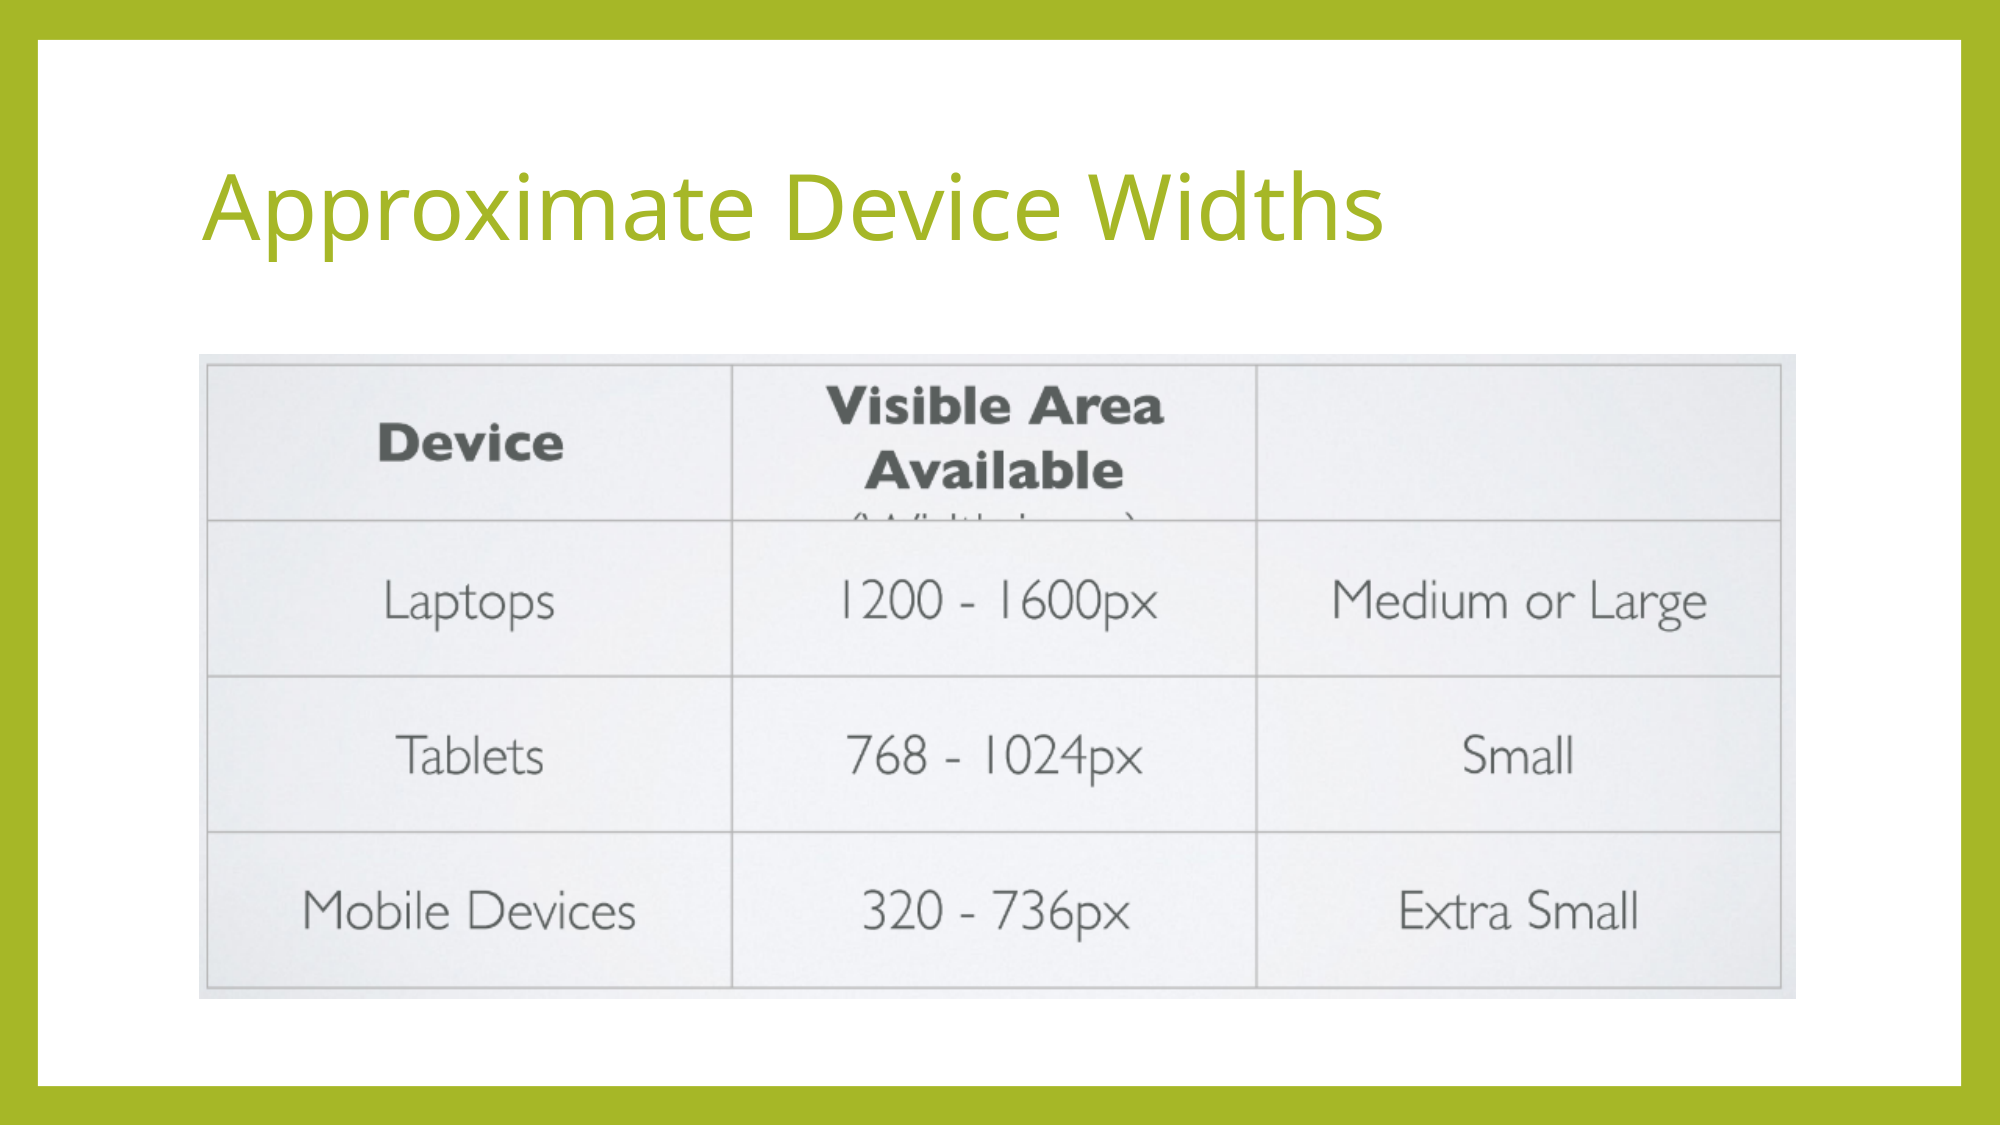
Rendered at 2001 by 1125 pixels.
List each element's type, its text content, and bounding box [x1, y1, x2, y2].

picture [198, 354, 1797, 999]
title Approximate Device Widths [187, 99, 1808, 323]
